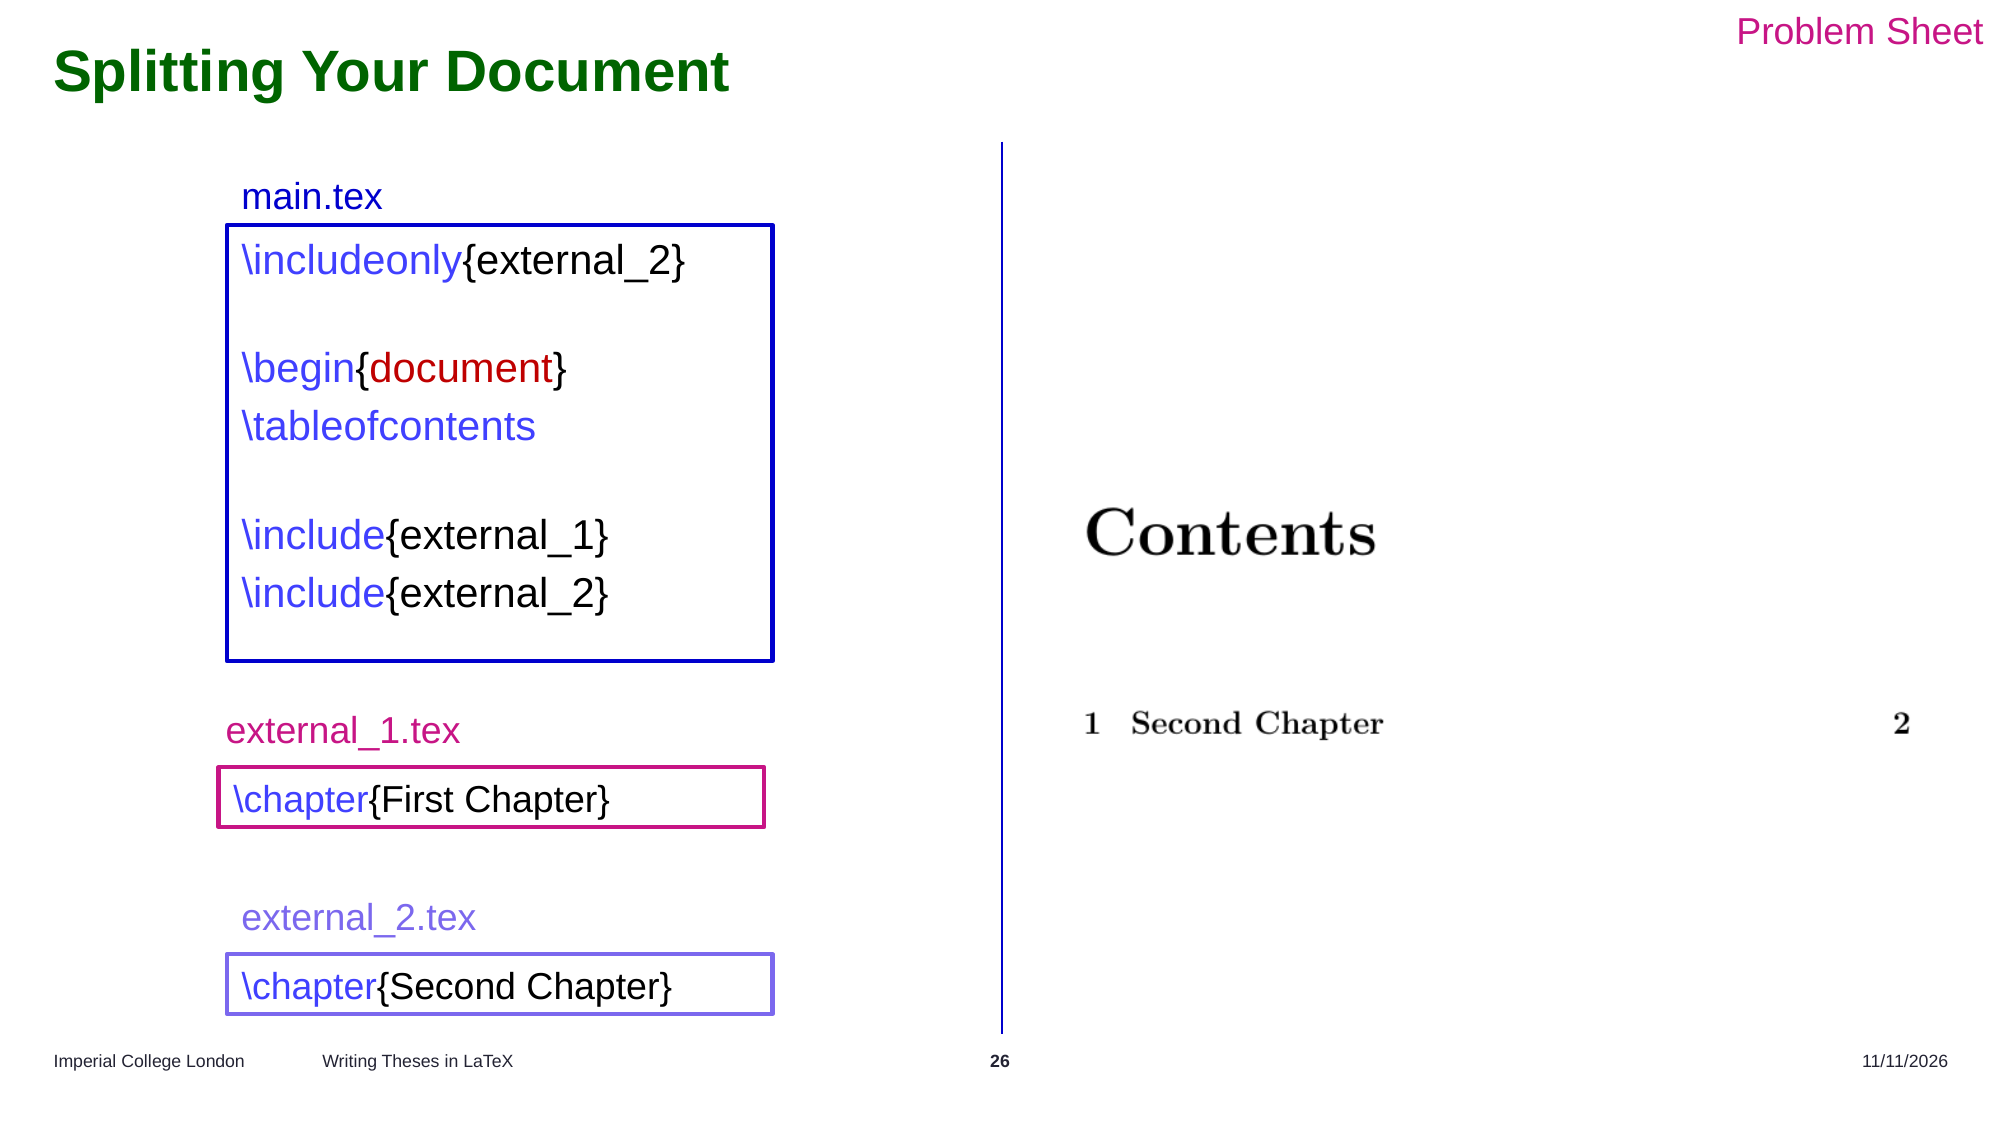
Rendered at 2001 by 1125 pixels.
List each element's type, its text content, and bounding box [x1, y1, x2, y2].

text_box Problem Sheet [1721, 0, 2000, 60]
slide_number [1745, 1048, 1948, 1072]
picture [1078, 491, 1924, 753]
footer Writing Theses in LaTeX [322, 1048, 884, 1072]
slide_number 26 [973, 1048, 1027, 1072]
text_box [210, 164, 773, 1018]
title Splitting Your Document [53, 41, 1947, 104]
